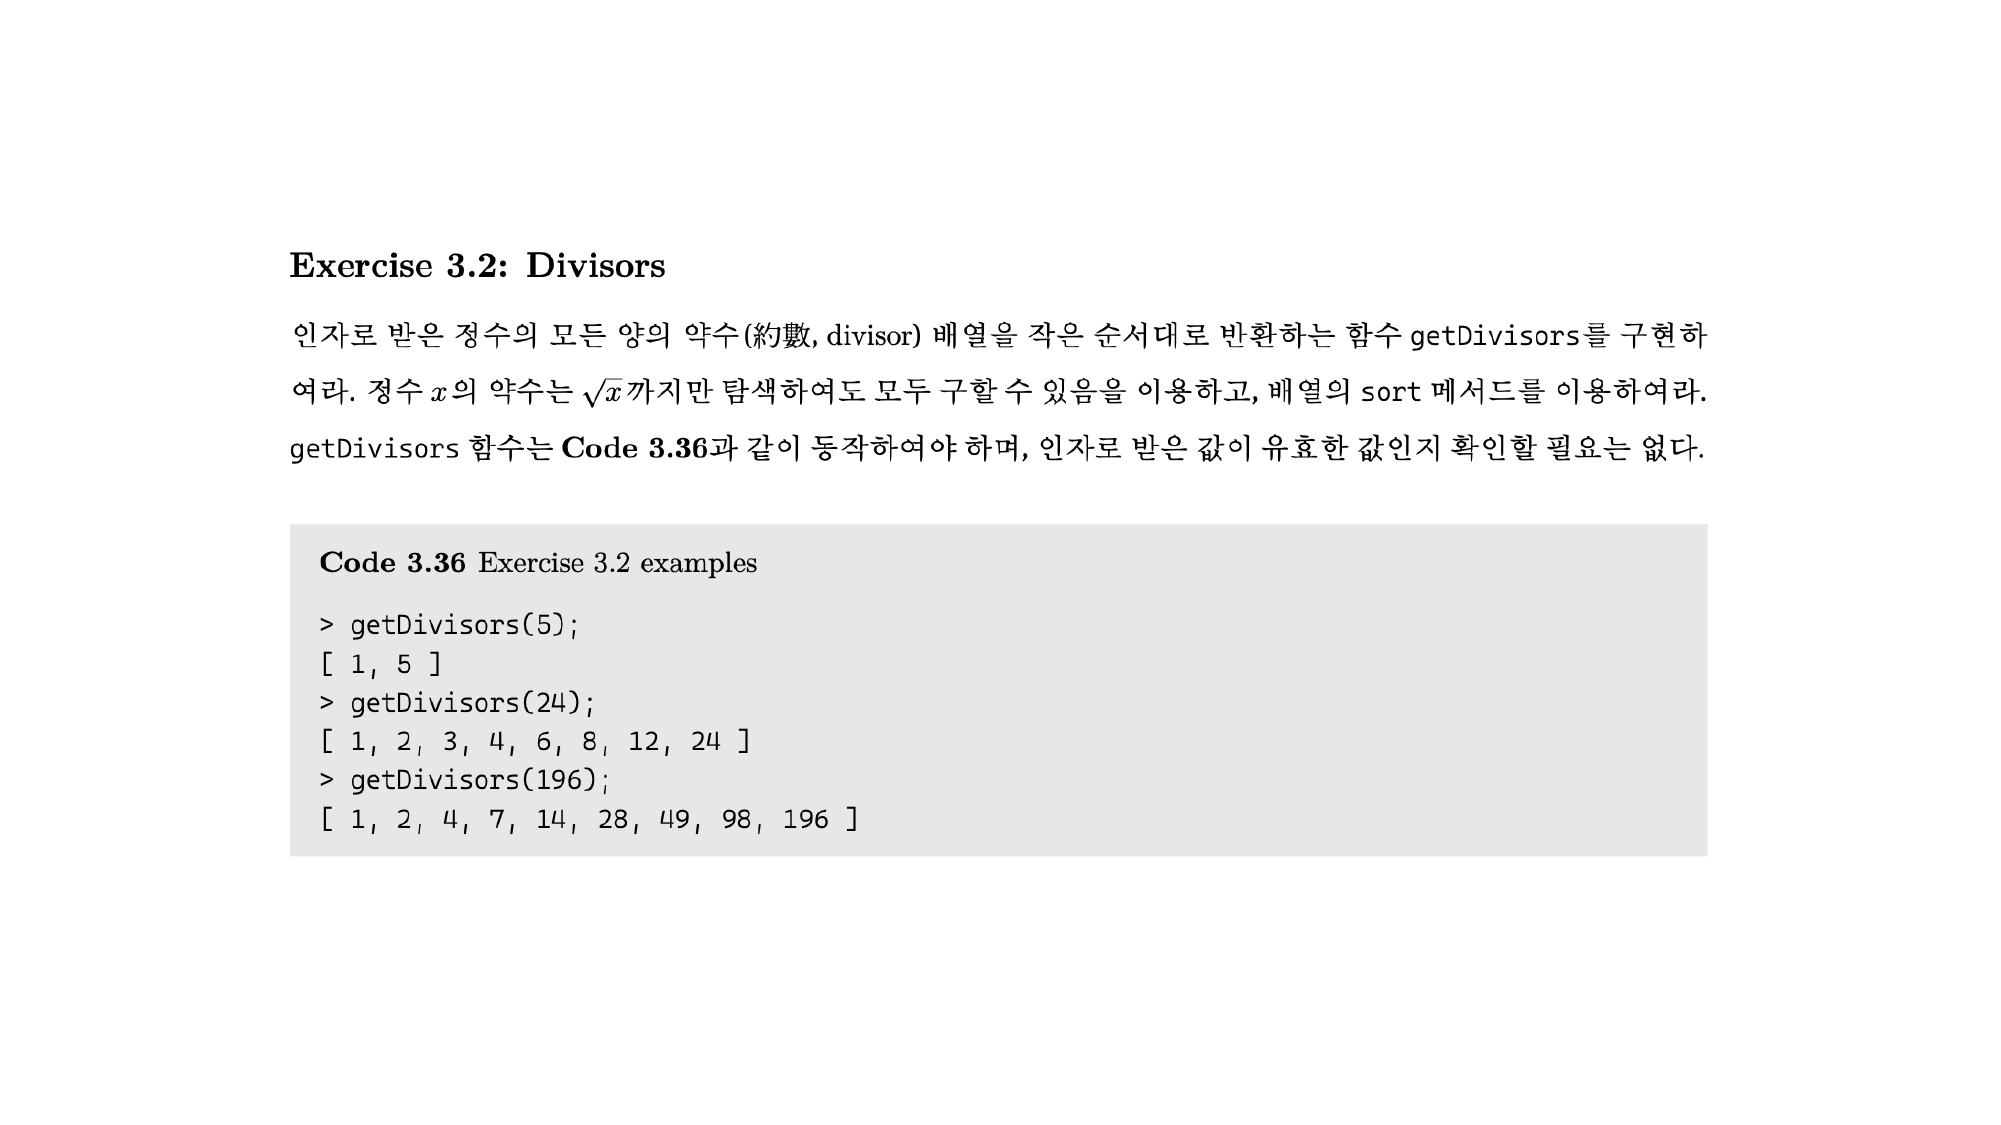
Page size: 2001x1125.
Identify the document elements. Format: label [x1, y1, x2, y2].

picture [266, 224, 1734, 901]
